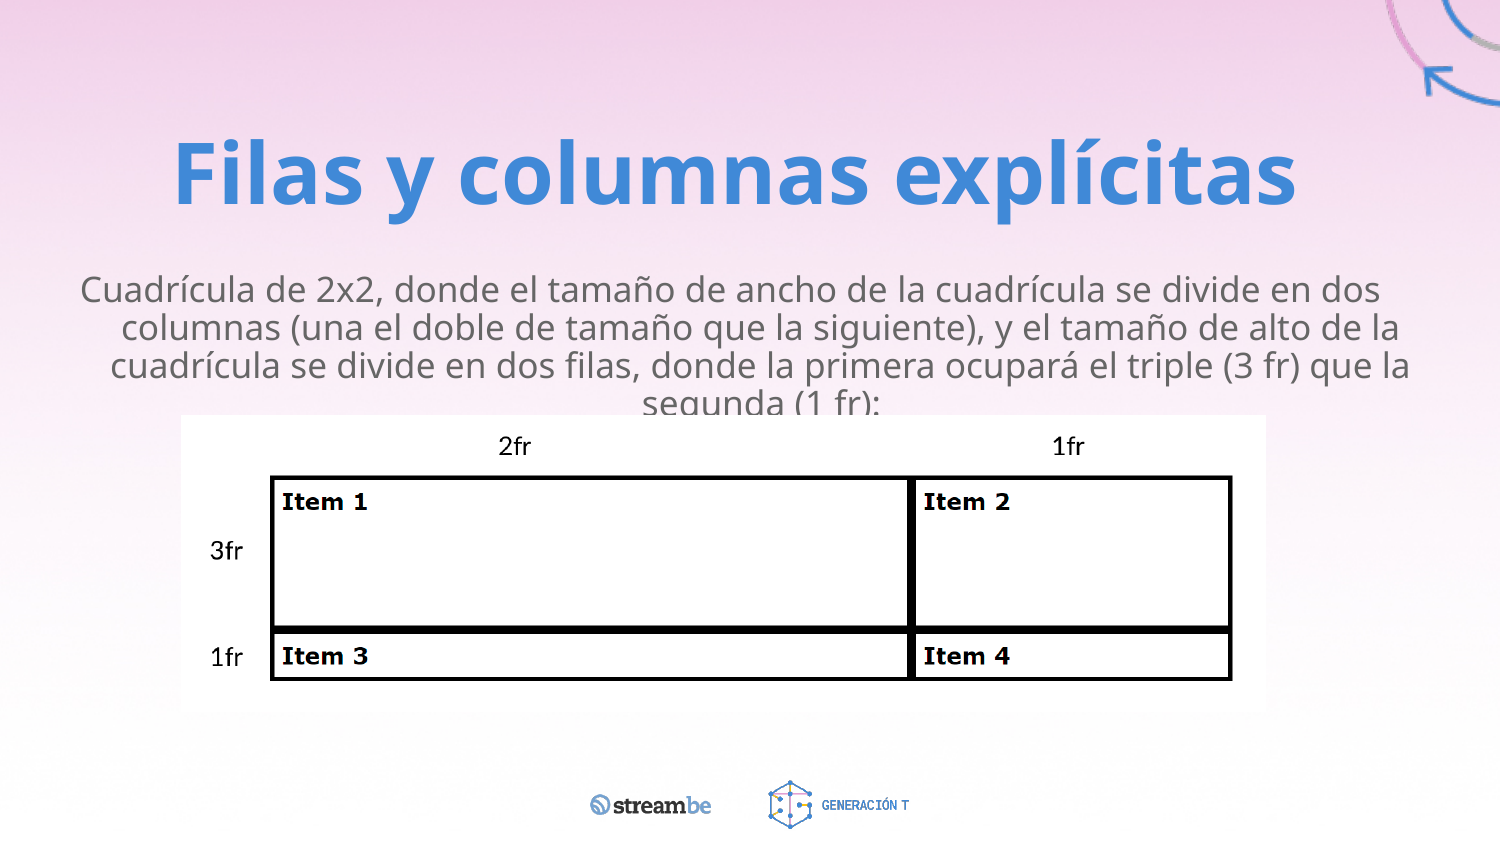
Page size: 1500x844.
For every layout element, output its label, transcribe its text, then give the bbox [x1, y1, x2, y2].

title Filas y columnas explícitas [123, 71, 1348, 229]
picture [0, 0, 1500, 844]
subtitle Cuadrícula de 2x2, donde el tamaño de ancho de la cuadrícula se divide en dos columnas (una el doble de tamaño que la siguiente), y el tamaño de alto de la cuadrícula se divide en dos filas, donde la primera ocupará el triple (3 fr) que la segunda (1 fr): [9, 266, 1438, 473]
